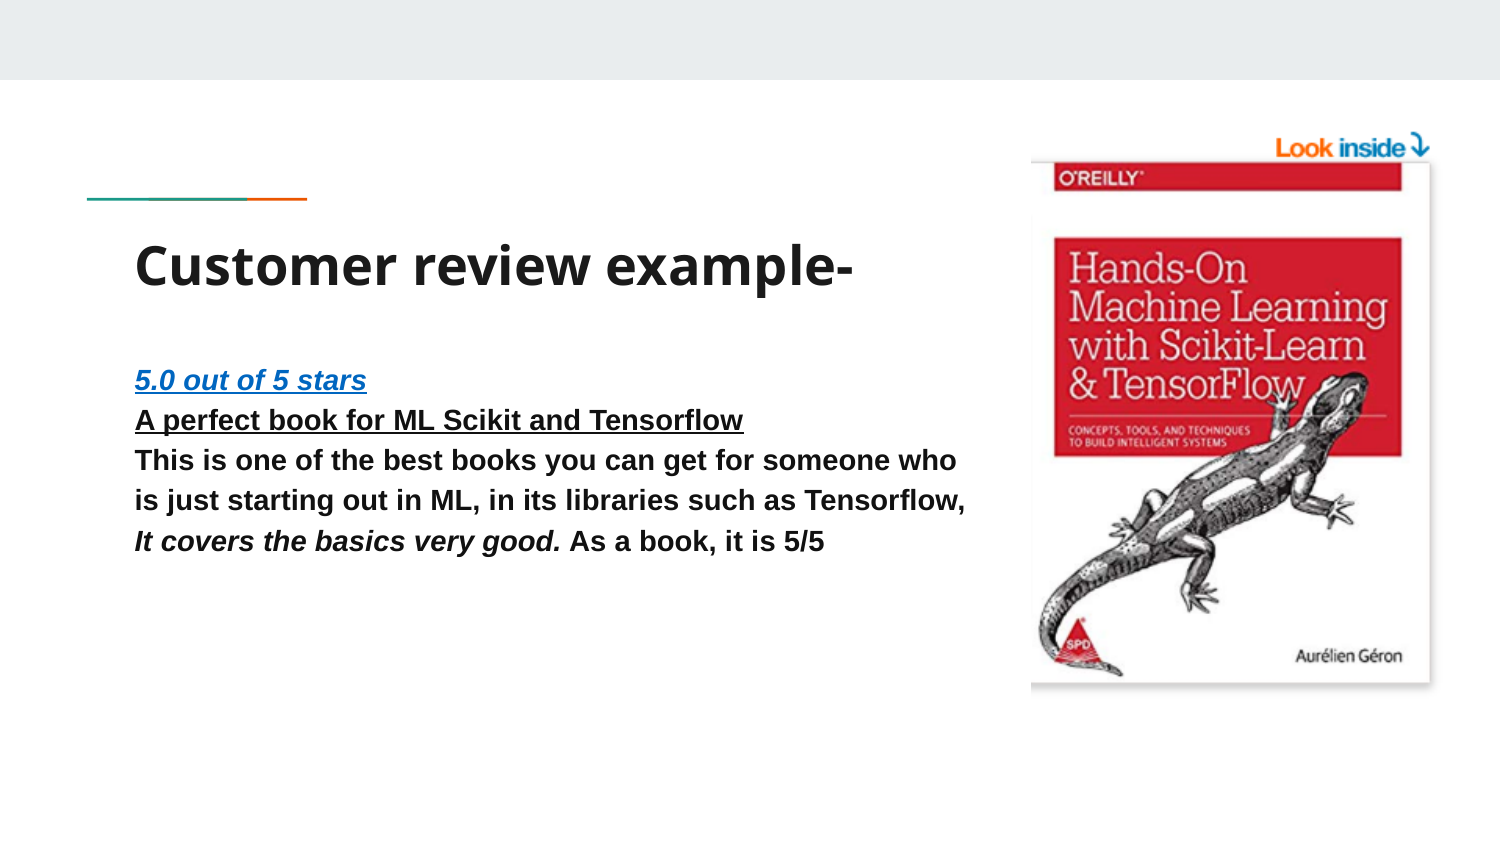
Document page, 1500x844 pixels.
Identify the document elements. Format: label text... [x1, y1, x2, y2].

picture [1031, 129, 1470, 701]
list 5.0 out of 5 stars A perfect book for ML Scikit and Tensorflow This is one of the best books you can get for someone who is just starting out in ML, in its libraries such as Tensorflow, It covers the basics very good. As a book, it is 5/5 [119, 341, 994, 712]
title Customer review example- [119, 216, 1026, 305]
